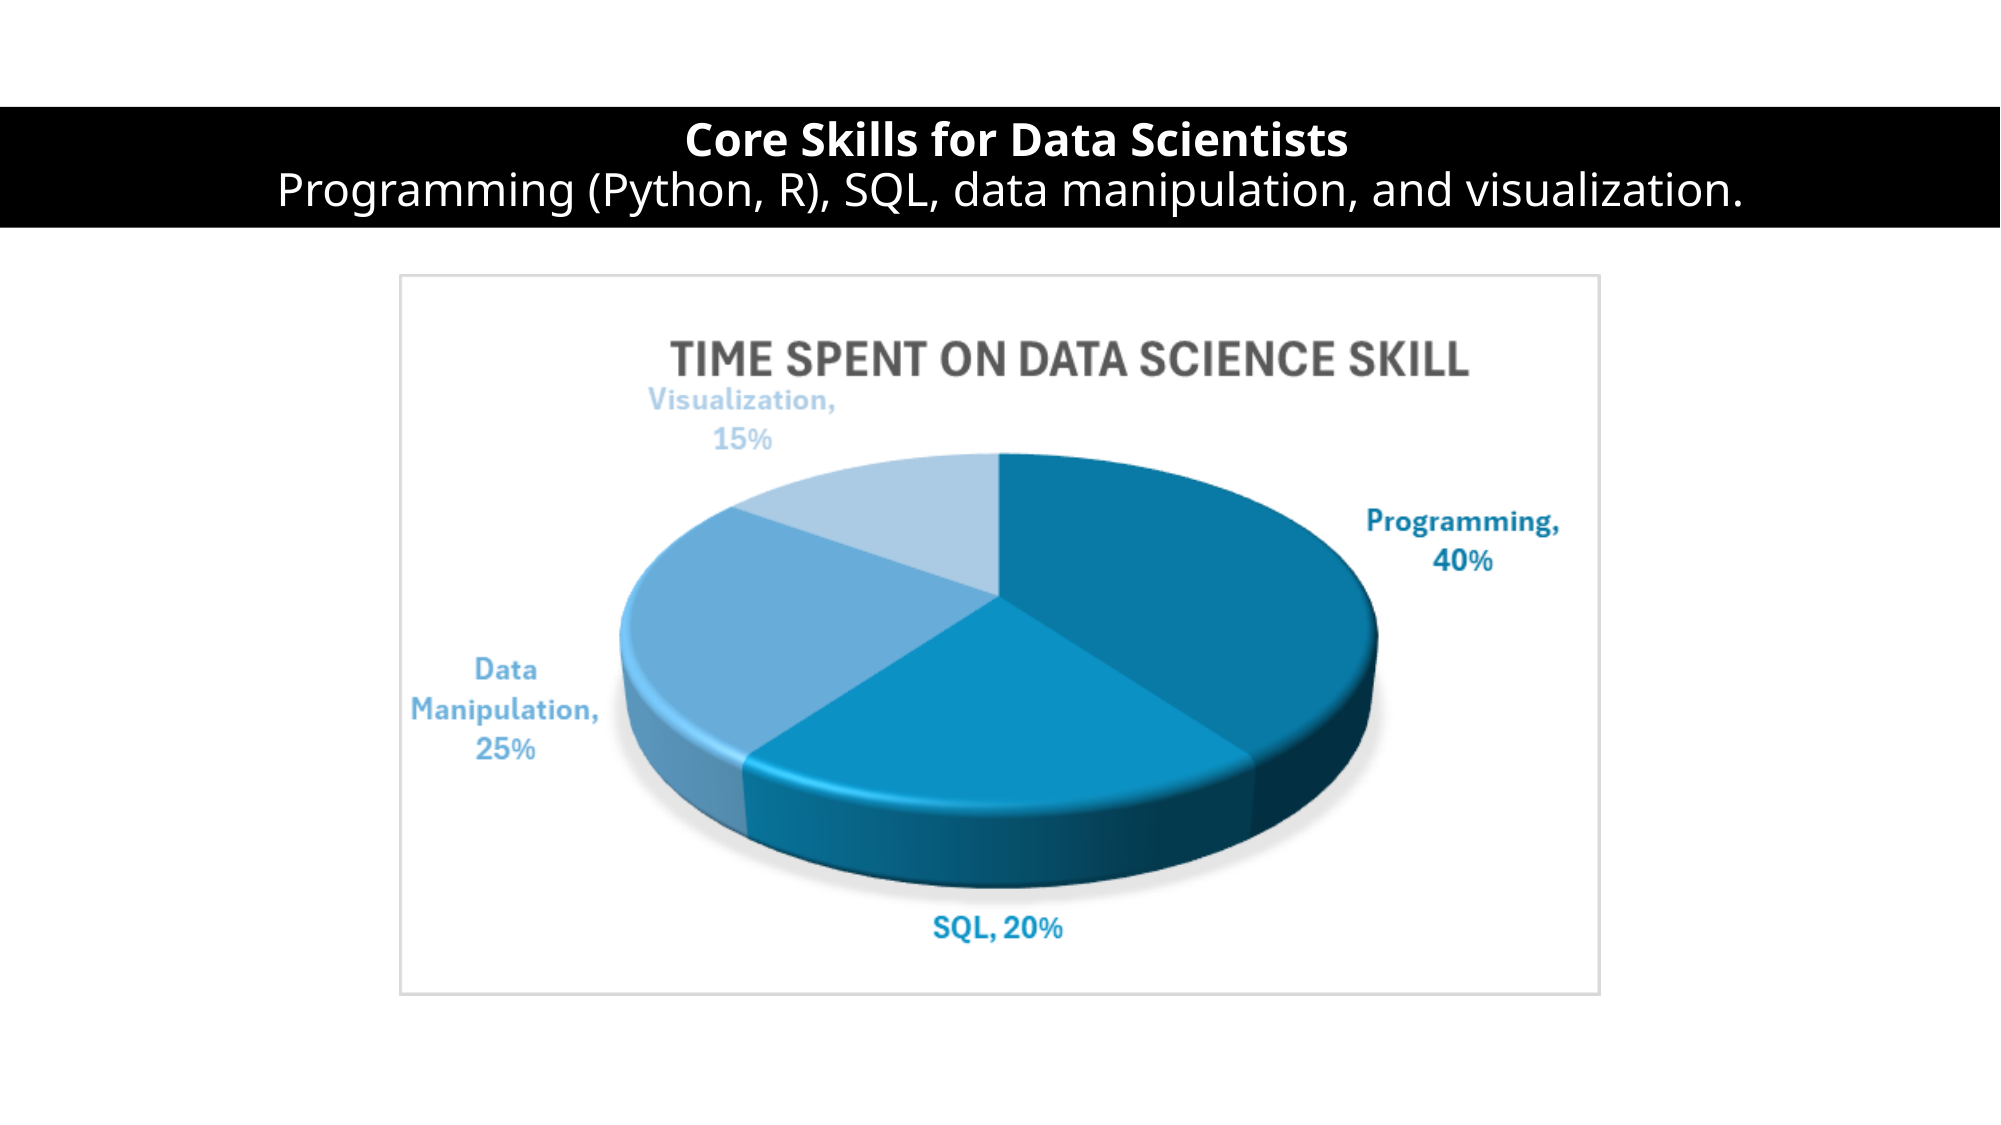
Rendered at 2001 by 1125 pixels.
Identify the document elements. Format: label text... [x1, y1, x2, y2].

title Core Skills for Data Scientists Programming (Python, R), SQL, data manipulation, and visualization. [91, 105, 1931, 228]
picture [398, 274, 1602, 997]
text_box [0, 105, 2000, 229]
